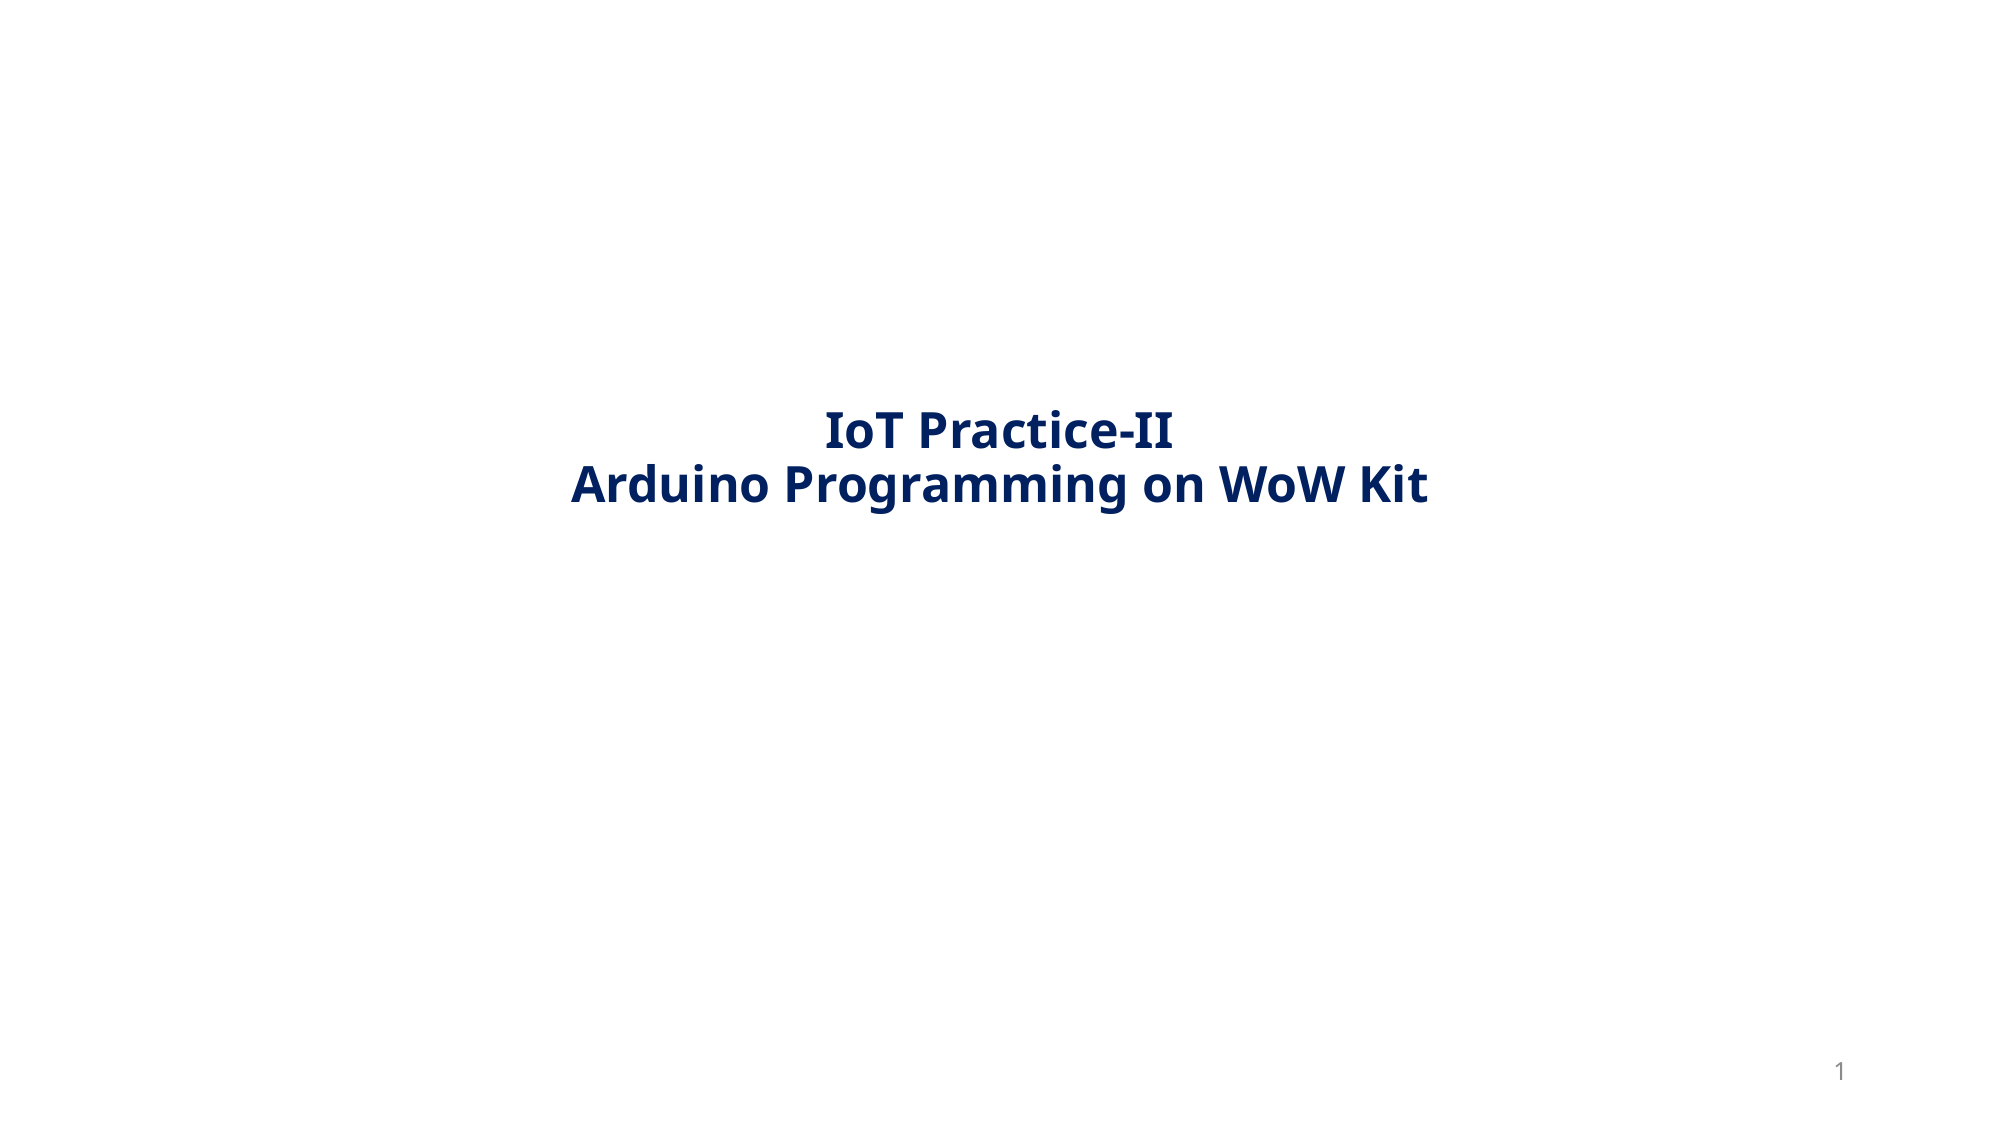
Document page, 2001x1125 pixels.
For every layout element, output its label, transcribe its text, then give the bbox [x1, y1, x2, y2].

title IoT Practice-II Arduino Programming on WoW Kit [137, 402, 1863, 516]
slide_number 1 [1412, 1042, 1863, 1103]
